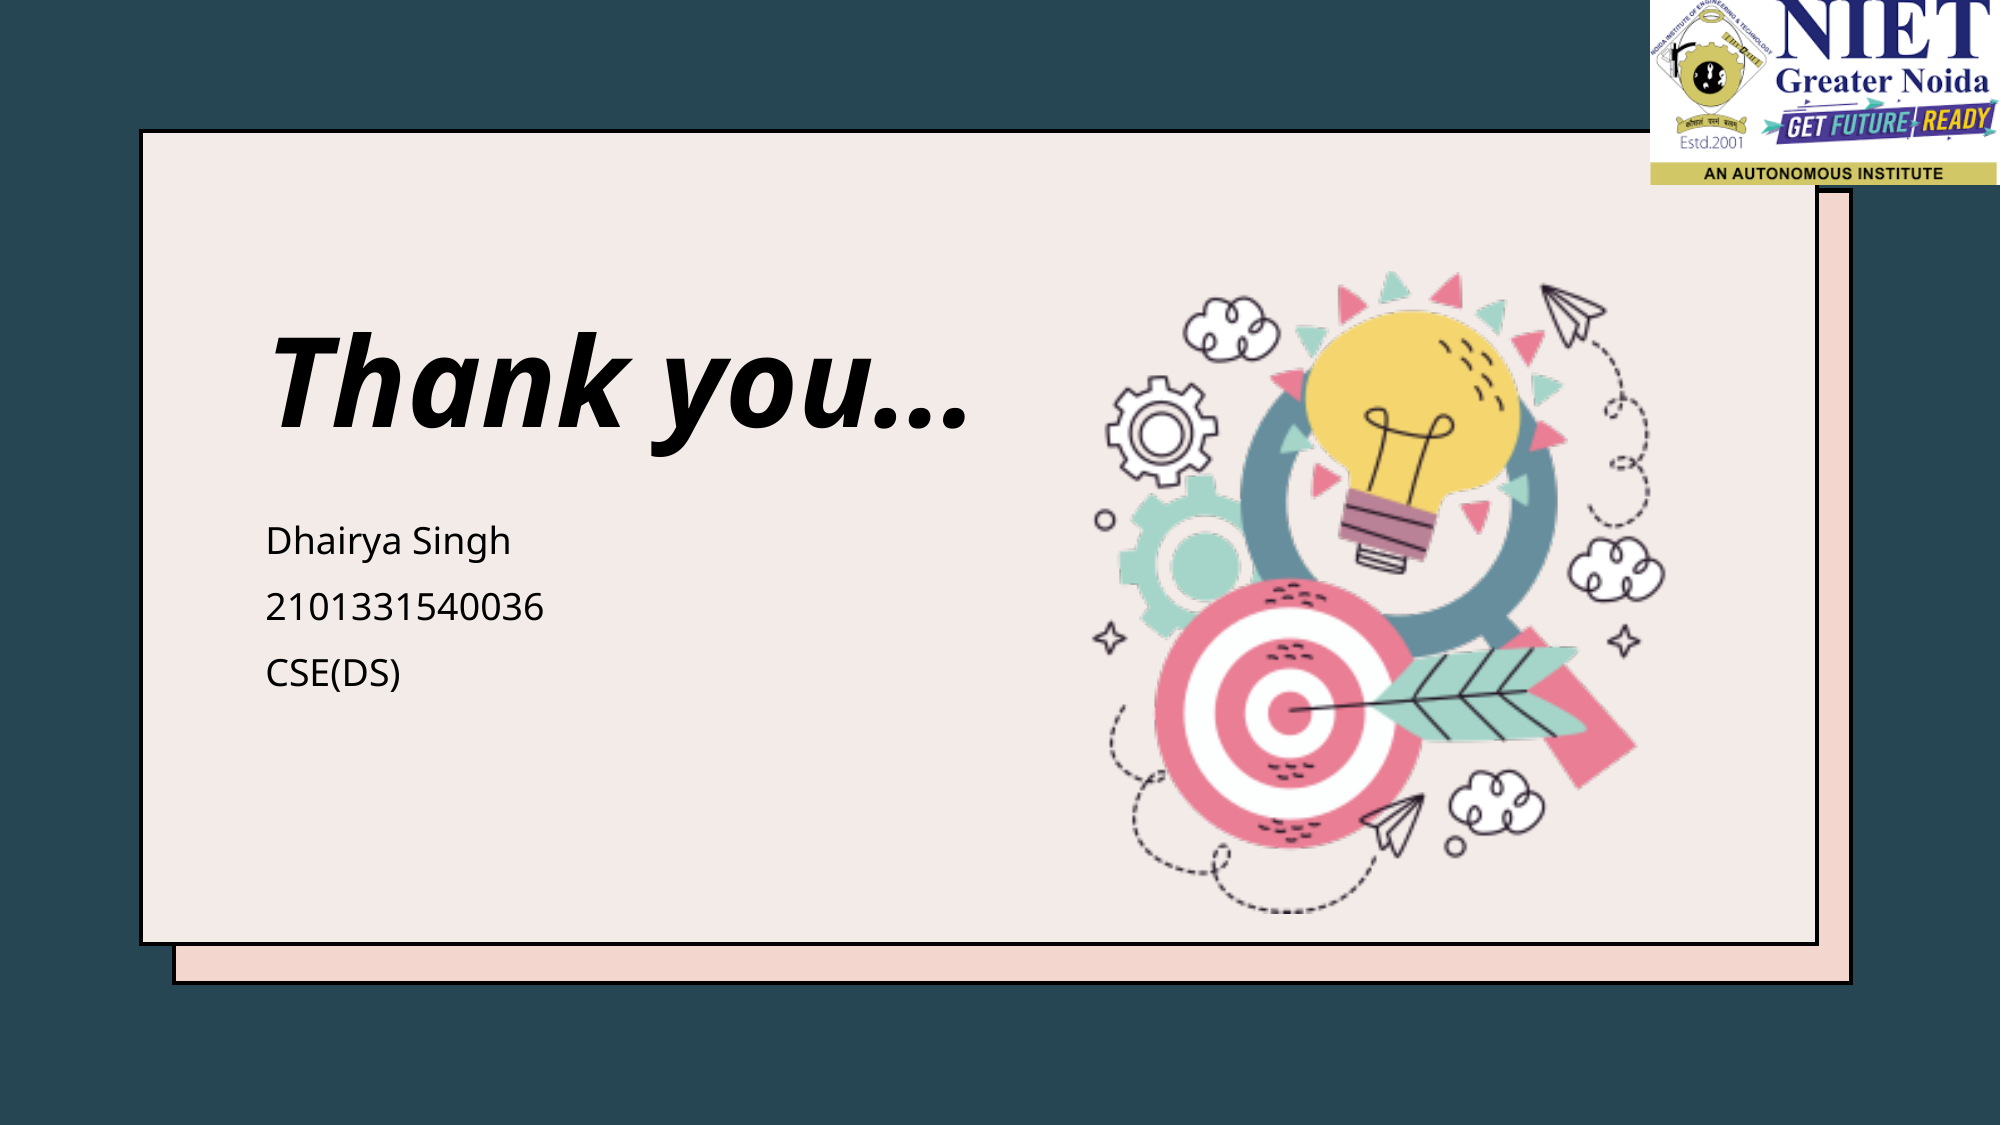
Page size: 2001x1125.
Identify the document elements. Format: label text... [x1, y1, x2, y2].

picture [1058, 271, 1701, 914]
subtitle Dhairya Singh 2101331540036 CSE(DS) [250, 510, 893, 819]
picture [1650, 0, 2000, 185]
title Thank you… [250, 311, 1050, 593]
